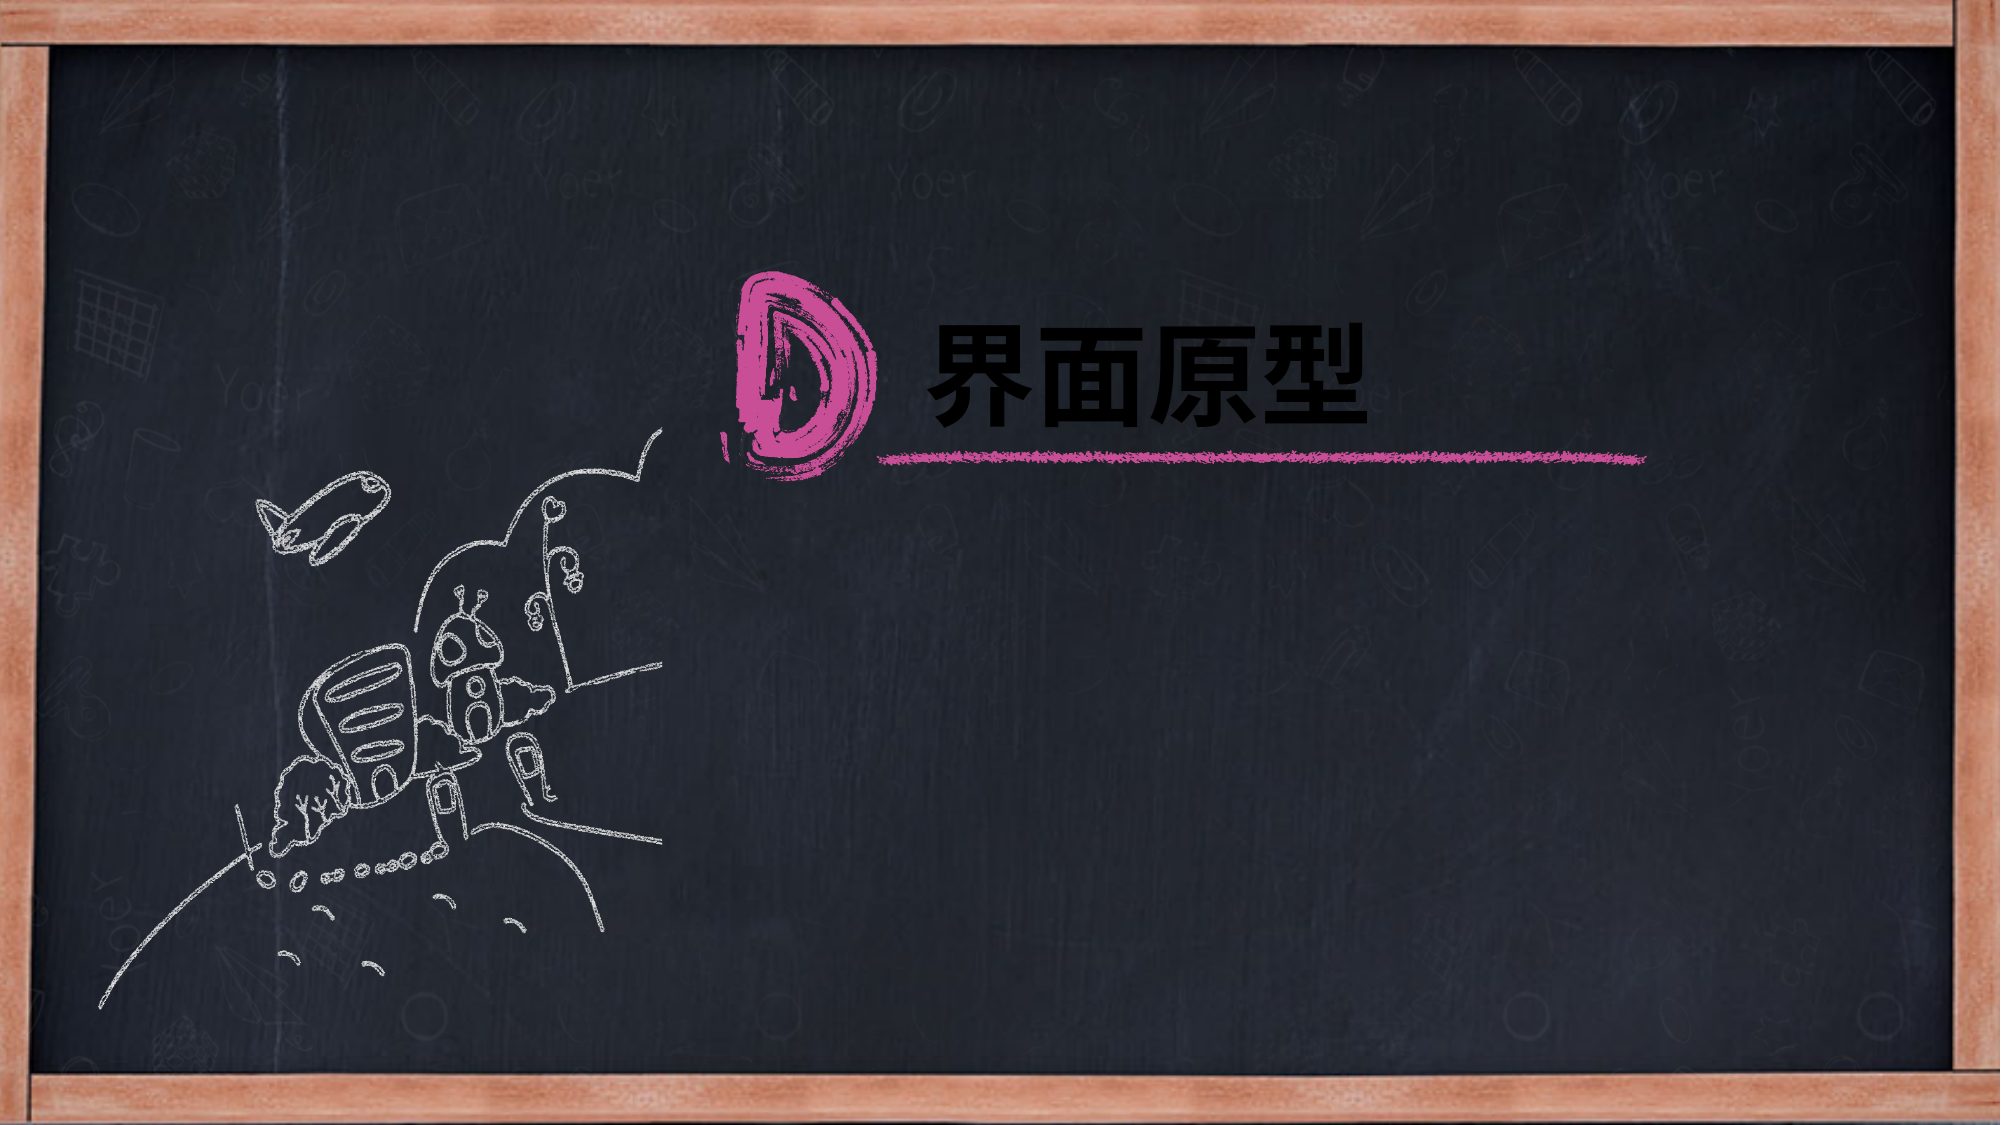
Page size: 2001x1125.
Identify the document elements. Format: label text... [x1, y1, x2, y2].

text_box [720, 271, 879, 482]
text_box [920, 449, 1647, 466]
text_box 界面原型 [920, 298, 1858, 448]
picture [0, 0, 2000, 1125]
